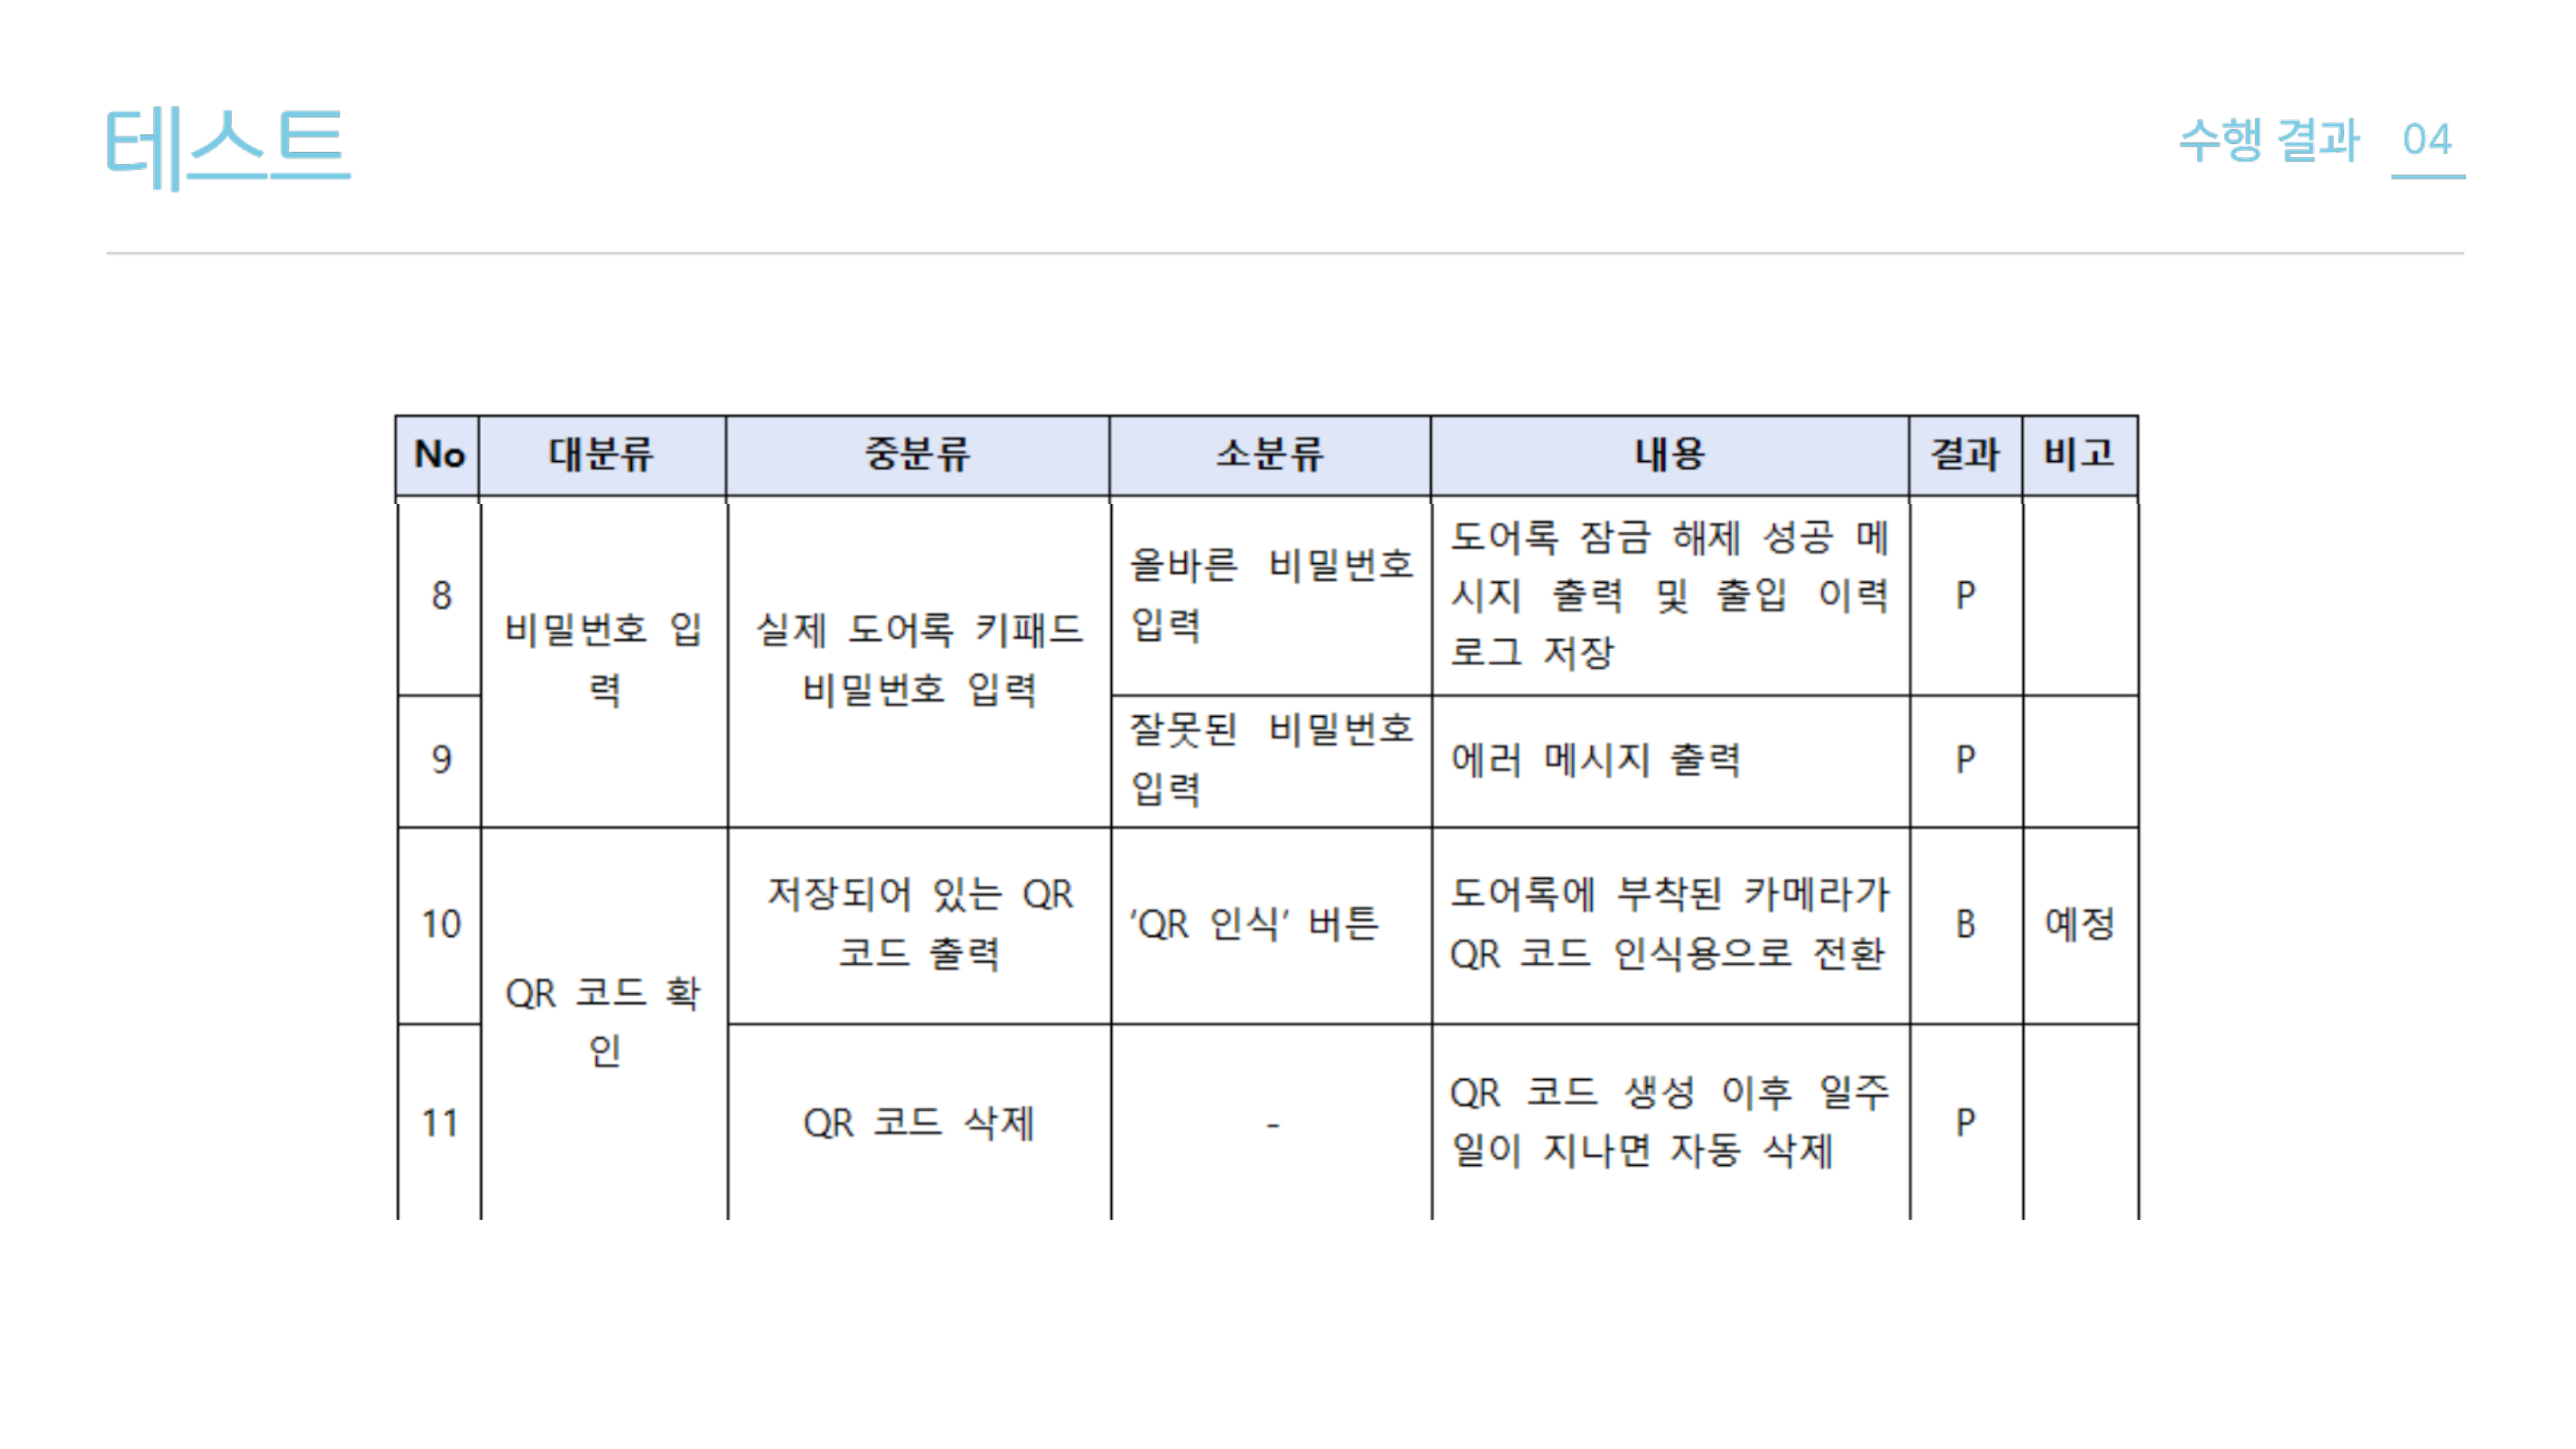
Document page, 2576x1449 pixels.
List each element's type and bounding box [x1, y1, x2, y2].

picture [2396, 103, 2476, 175]
picture [89, 75, 402, 233]
picture [2172, 100, 2385, 198]
text_box [2391, 170, 2466, 185]
text_box [106, 250, 2464, 258]
text_box [386, 403, 2154, 1221]
